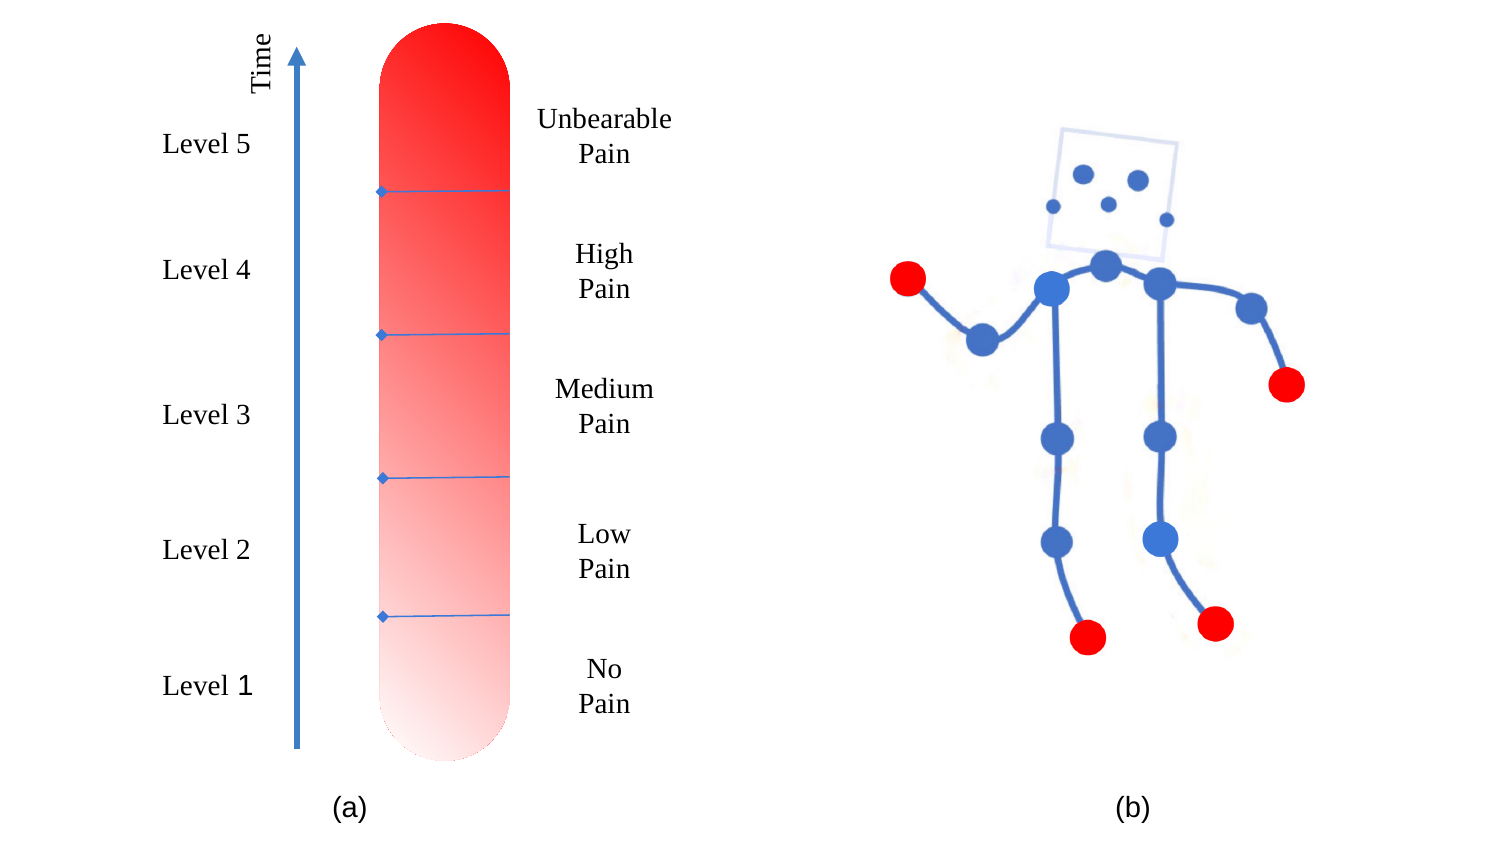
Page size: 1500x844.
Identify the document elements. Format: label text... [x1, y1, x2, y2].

text_box [375, 187, 387, 198]
text_box Level 2 [147, 515, 283, 569]
text_box [379, 621, 510, 761]
text_box [376, 611, 387, 623]
text_box Level 4 [147, 235, 283, 289]
text_box No Pain [557, 634, 652, 721]
text_box [379, 483, 510, 614]
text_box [383, 336, 509, 342]
text_box Level 1 [147, 650, 283, 705]
text_box [379, 23, 510, 189]
text_box [379, 197, 510, 332]
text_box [385, 479, 508, 485]
text_box [379, 342, 510, 476]
text_box Time [226, 12, 269, 109]
text_box Level 3 [147, 380, 283, 434]
text_box (a) [317, 773, 397, 817]
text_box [384, 193, 509, 198]
text_box Unbearable Pain [512, 84, 697, 170]
text_box (b) [1100, 773, 1181, 817]
text_box LowPain [557, 499, 652, 585]
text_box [297, 48, 302, 749]
text_box MediumPain [537, 354, 672, 441]
text_box High Pain [537, 219, 672, 306]
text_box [385, 617, 508, 623]
text_box [375, 330, 386, 342]
text_box Level 5 [147, 109, 283, 163]
text_box [376, 473, 387, 485]
picture [877, 121, 1319, 663]
